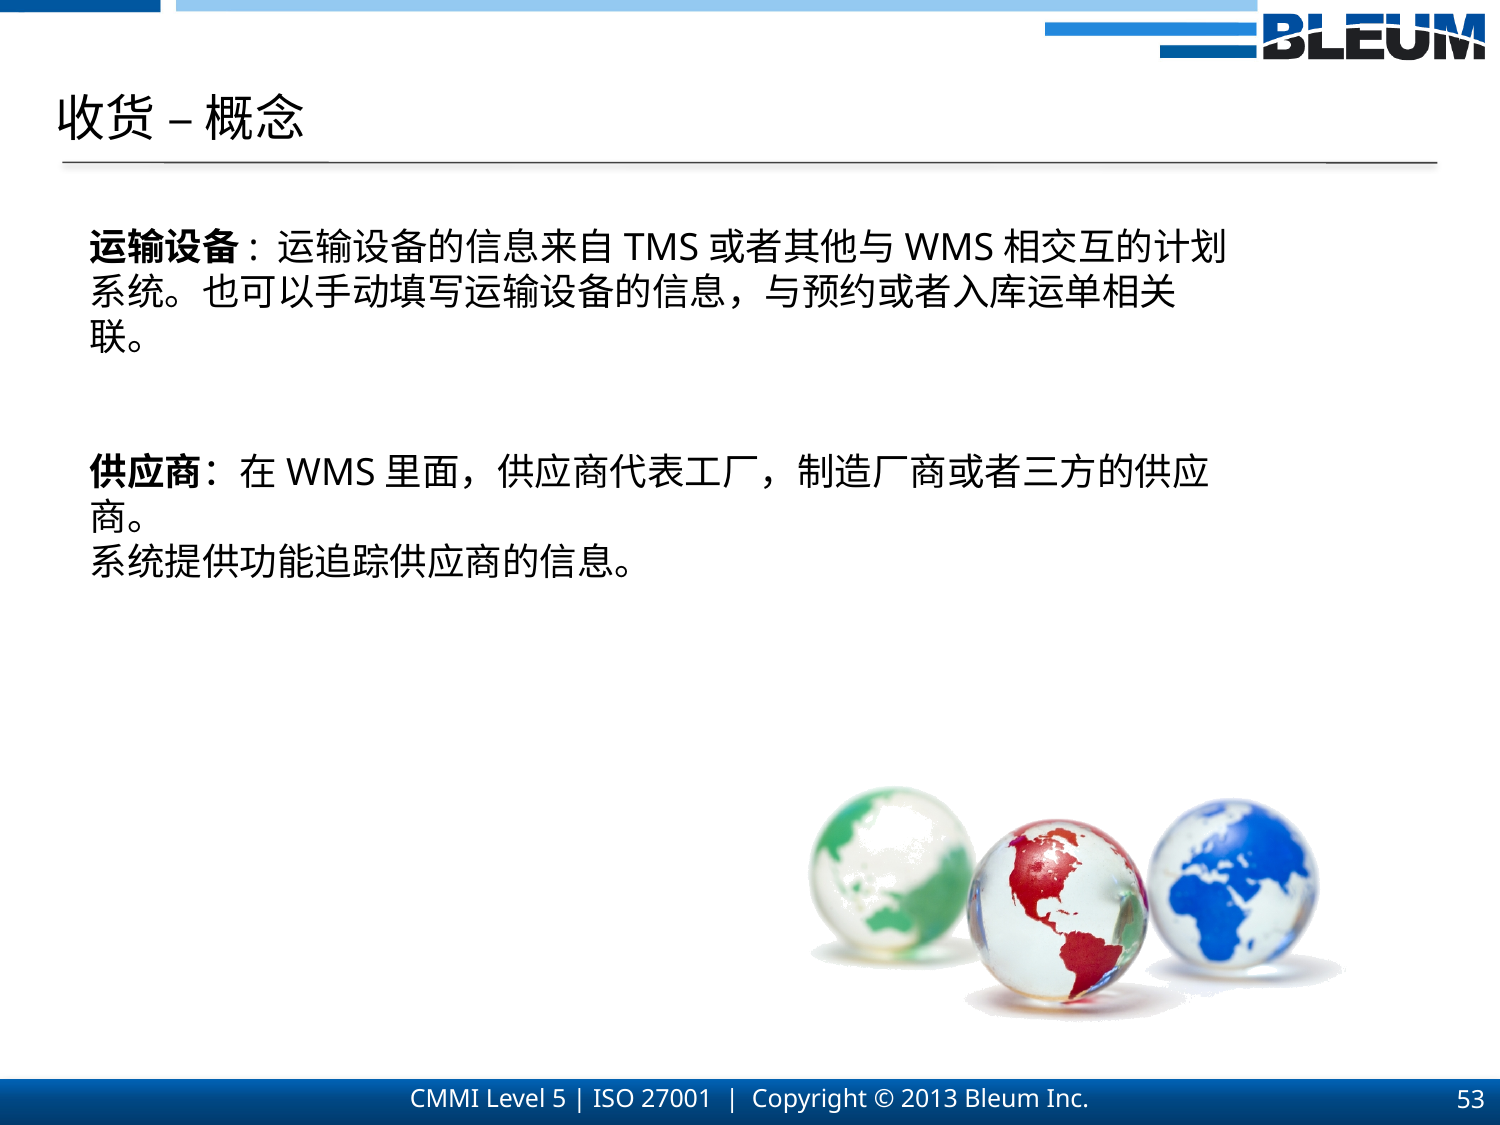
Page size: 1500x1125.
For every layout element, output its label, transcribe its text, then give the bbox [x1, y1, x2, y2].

text_box [74, 224, 1425, 1038]
picture [0, 0, 1500, 1125]
text_box 运输设备: 运输设备的信息来自TMS或者其他与WMS相交互的计划系统。也可以手动填写运输设备的信息，与预约或者入库运单相关联。 供应商：在WMS里面，供应商代表工厂，制造厂商或者三方的供应商。 系统提供功能追踪供应商的信息。 [75, 215, 1258, 591]
title 收货 – 概念 [41, 78, 1169, 185]
slide_number 53 [1175, 1076, 1500, 1125]
